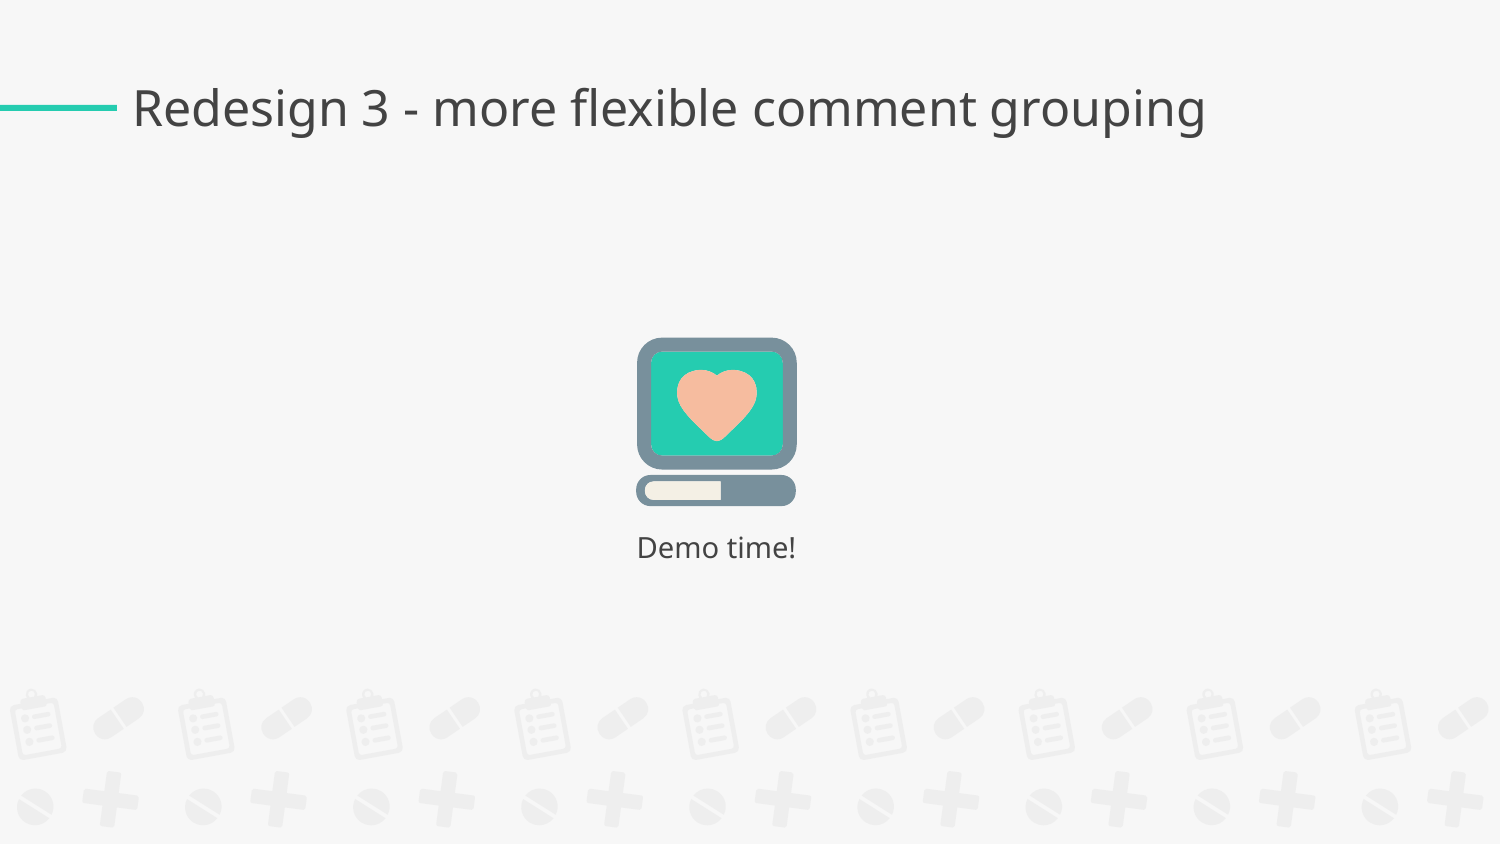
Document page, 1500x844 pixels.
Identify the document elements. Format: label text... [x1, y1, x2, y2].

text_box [635, 337, 797, 507]
list Demo time! [117, 195, 1316, 778]
title Redesign 3 - more flexible comment grouping [117, 61, 1436, 155]
